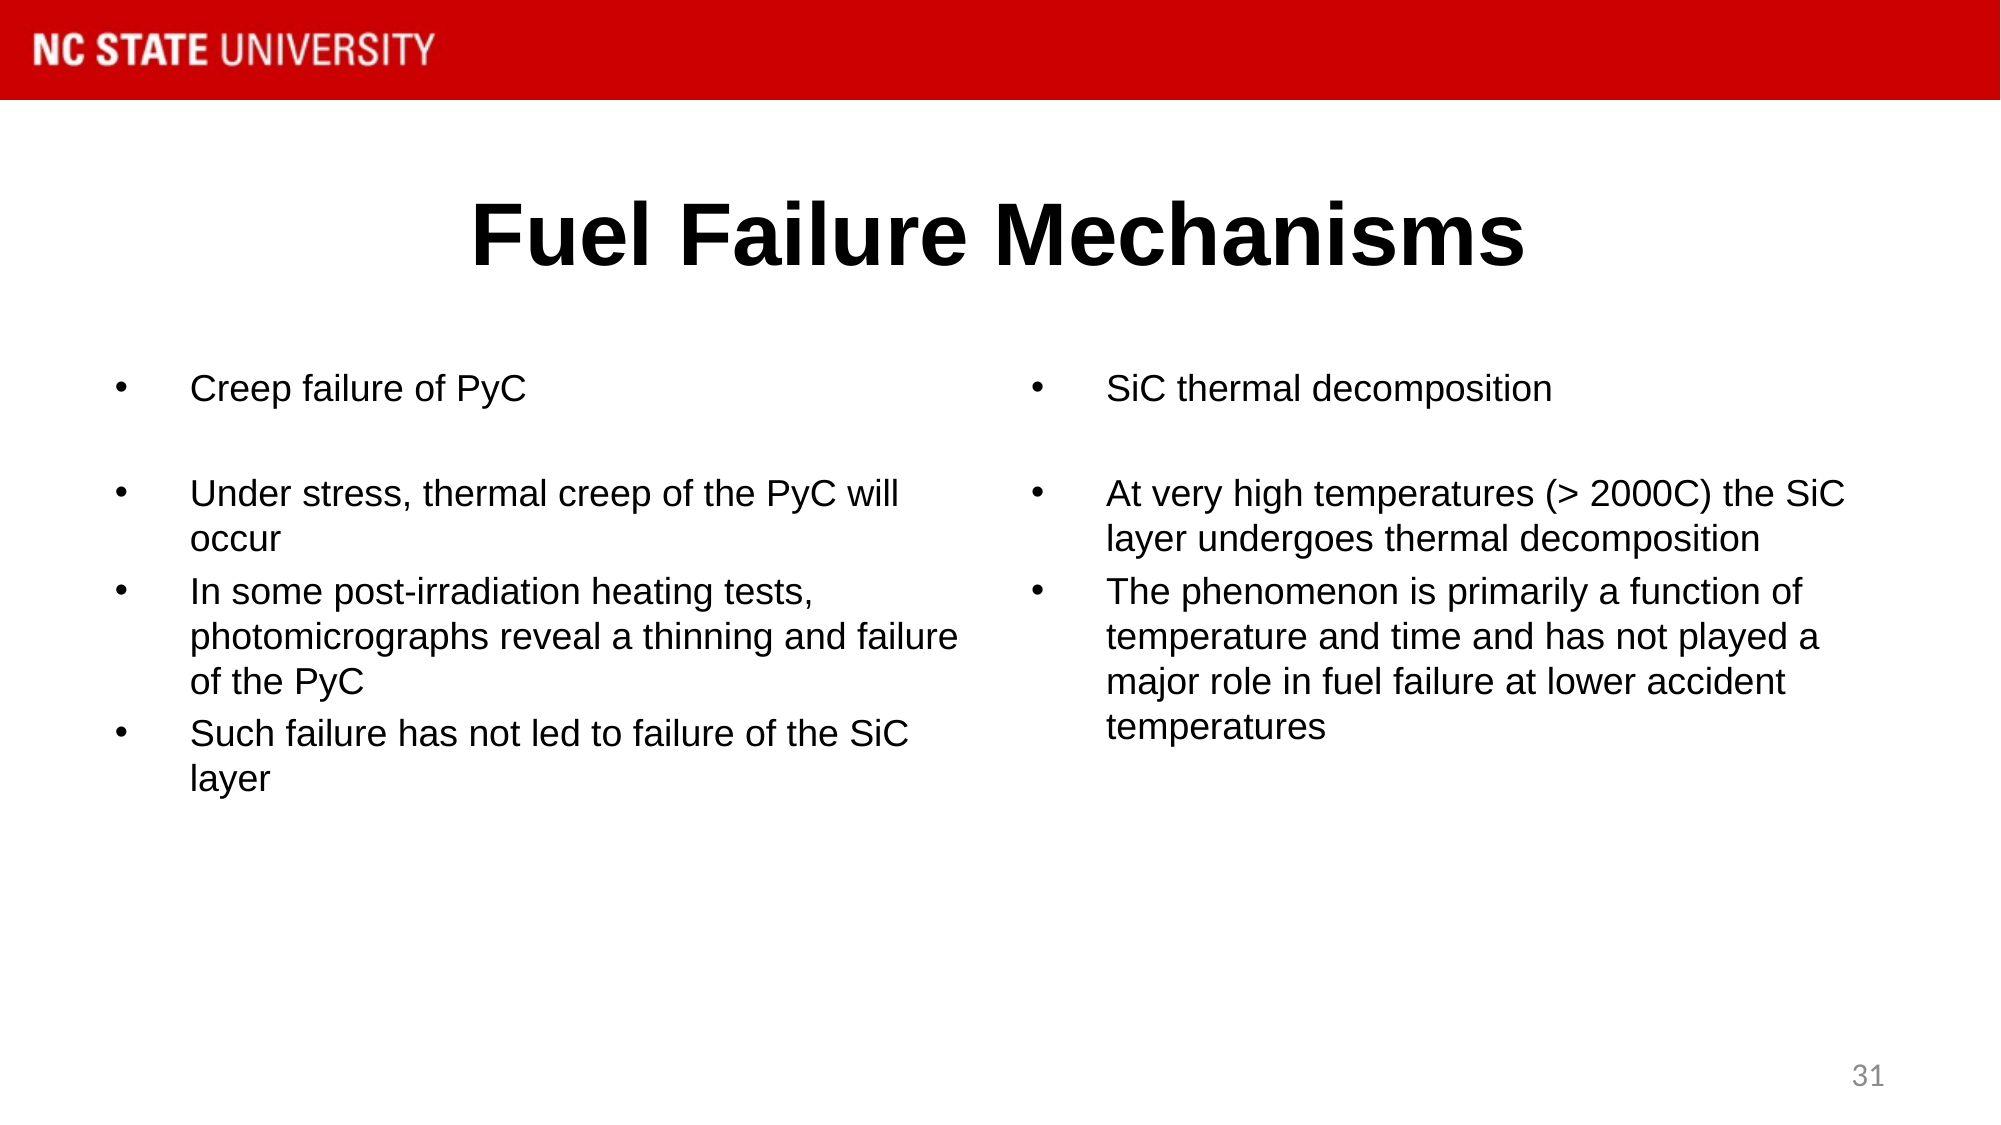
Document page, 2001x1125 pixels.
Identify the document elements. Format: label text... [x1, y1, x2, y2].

list SiC thermal decomposition At very high temperatures (> 2000C) the SiC layer undergoes thermal decomposition The phenomenon is primarily a function of temperature and time and has not played a major role in fuel failure at lower accident temperatures [1015, 356, 1900, 1005]
slide_number 31 [1433, 1042, 1900, 1103]
title Fuel Failure Mechanisms [99, 142, 1900, 318]
list Creep failure of PyC Under stress, thermal creep of the PyC will occur In some post-irradiation heating tests, photomicrographs reveal a thinning and failure of the PyC Such failure has not led to failure of the SiC layer [99, 356, 984, 1005]
picture [0, 0, 2001, 100]
